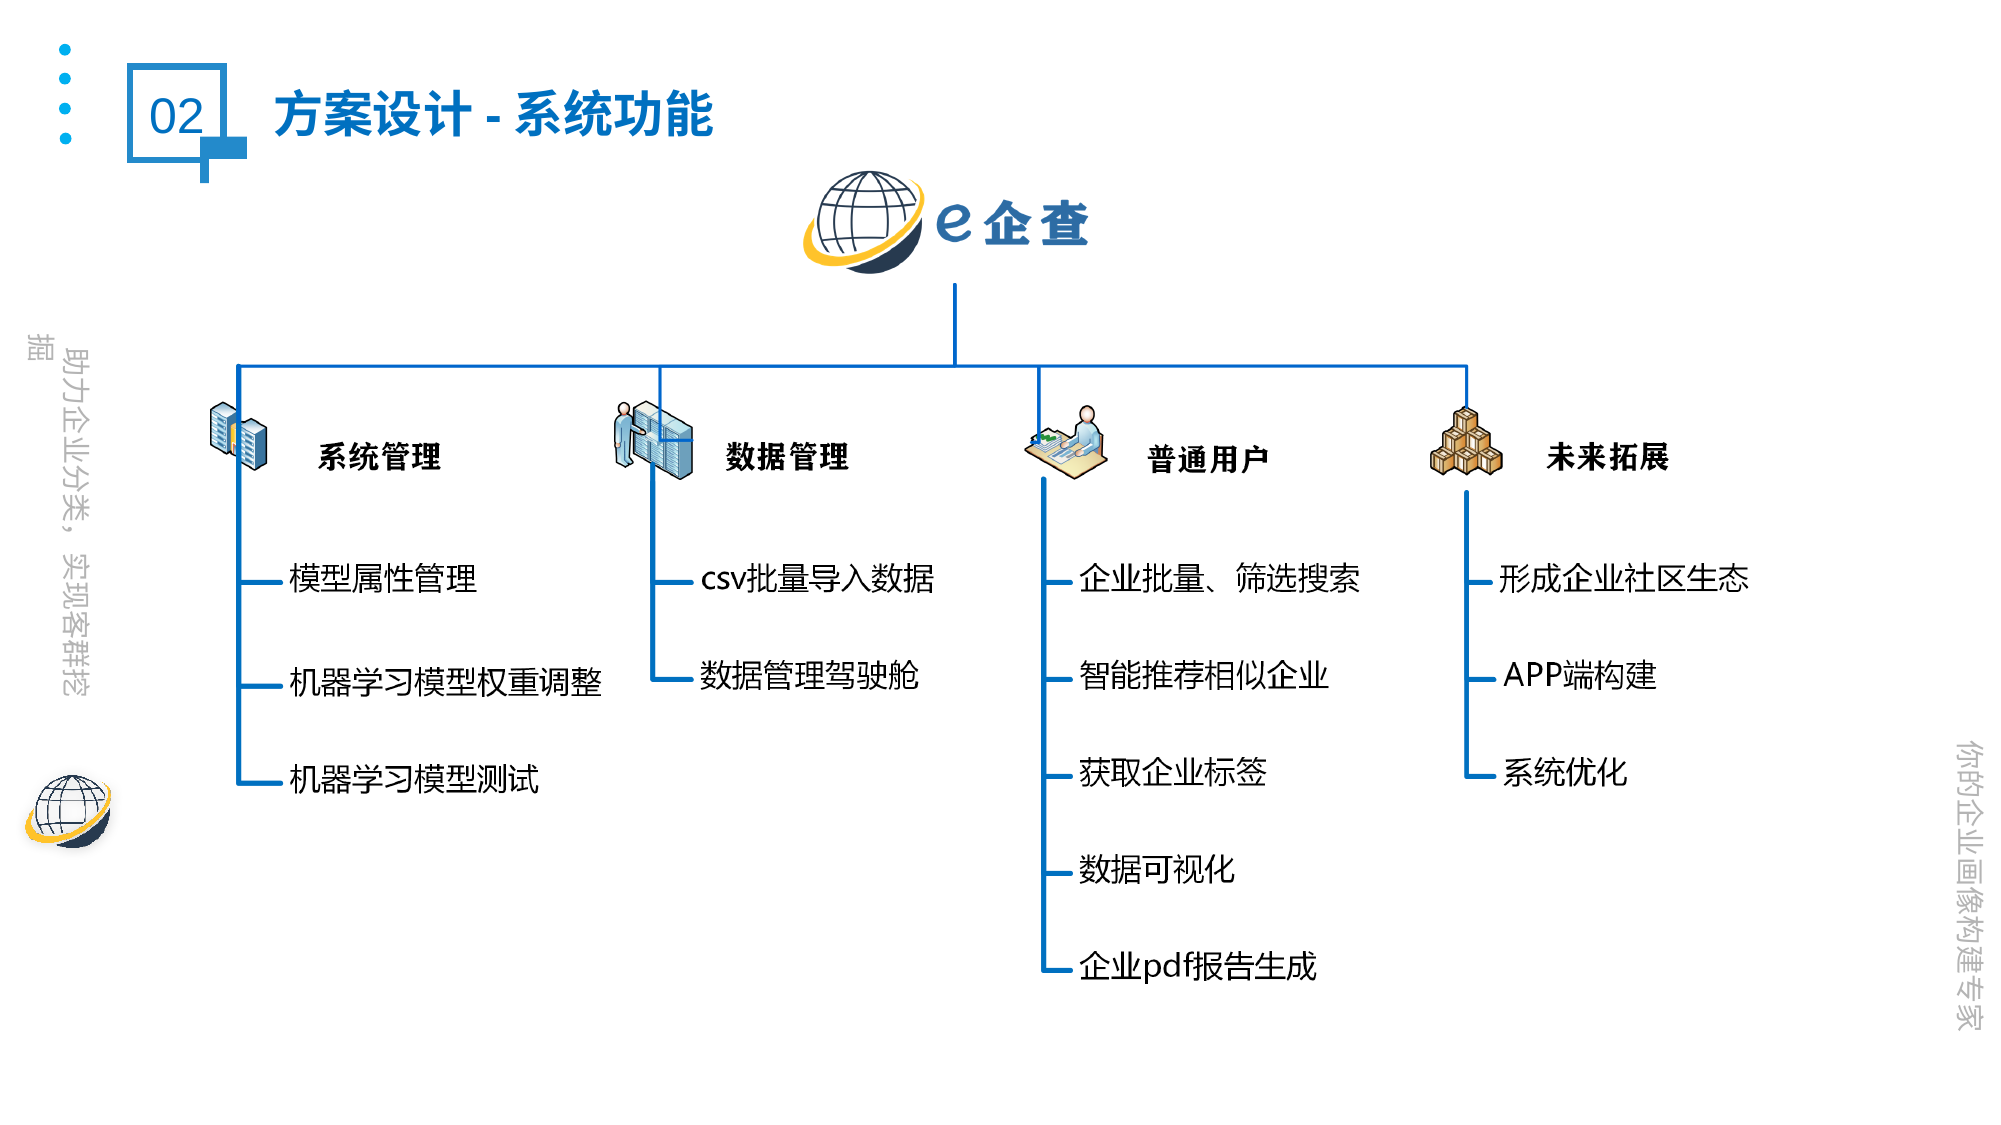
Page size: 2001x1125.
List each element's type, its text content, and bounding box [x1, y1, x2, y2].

text_box 02 [129, 66, 224, 161]
picture [209, 159, 1791, 1001]
picture [23, 767, 117, 853]
text_box 方案设计-系统功能 [258, 75, 867, 151]
text_box [199, 136, 248, 184]
